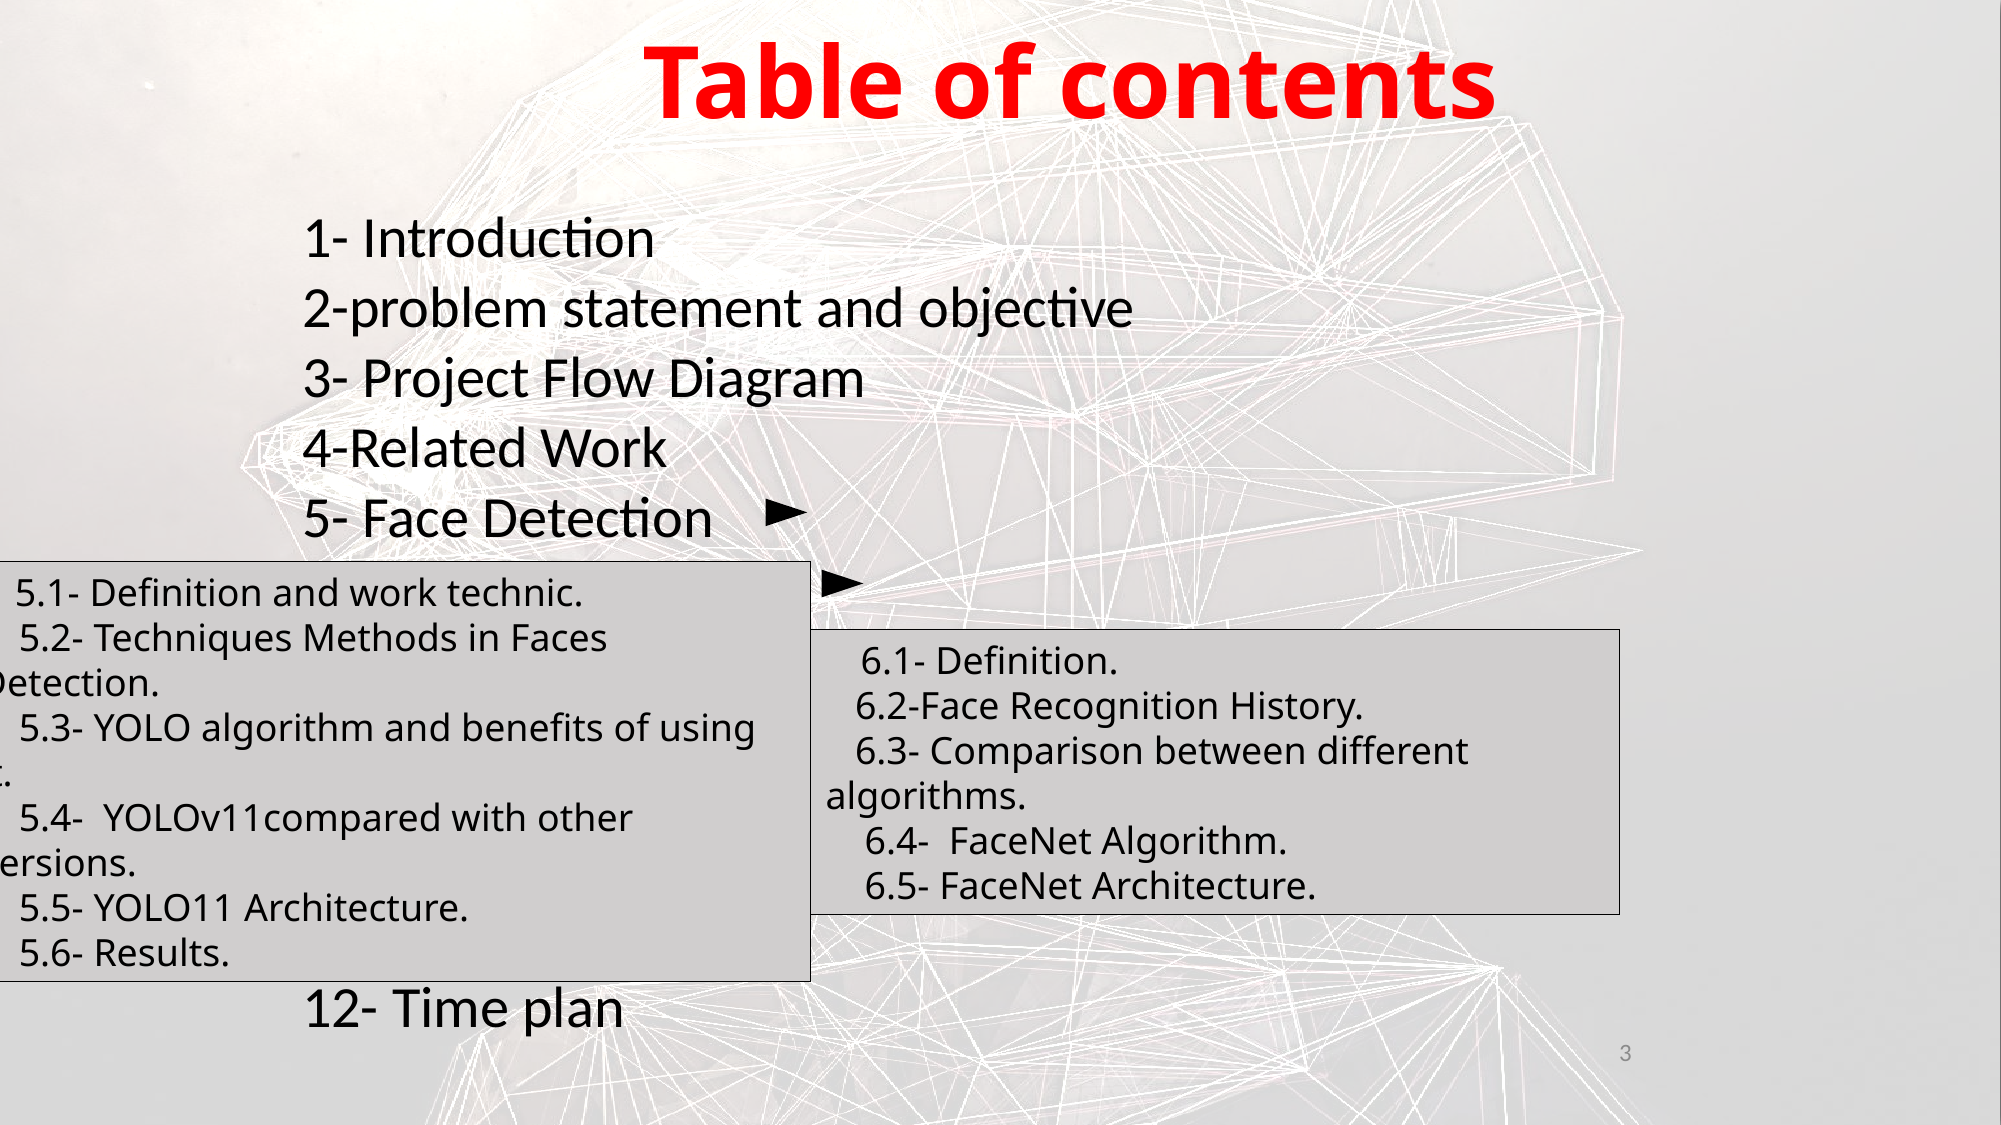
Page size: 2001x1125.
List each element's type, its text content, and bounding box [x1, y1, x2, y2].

text_box [386, 411, 626, 451]
text_box [765, 498, 808, 527]
title Table of contents [627, 3, 1522, 168]
slide_number 3 [1512, 1021, 1647, 1103]
text_box 5.1- Definition and work technic. 5.2- Techniques Methods in Faces Detection. 5.3- YOLO algorithm and benefits of using it. 5.4- YOLOv11compared with other versions. 5.5- YOLO11 Architecture. 5.6- Results. [0, 561, 811, 982]
text_box 1- Introduction 2-problem statement and objective 3- Project Flow Diagram 4-Related Work 5- Face Detection 6- Face Recognition 7- Database 8- Applications 9- Conclusion 10- References 11-Future Work 12- Time plan [286, 286, 1960, 1021]
text_box 6.1- Definition. 6.2-Face Recognition History. 6.3- Comparison between different algorithms. 6.4- FaceNet Algorithm. 6.5- FaceNet Architecture. [811, 629, 1620, 915]
